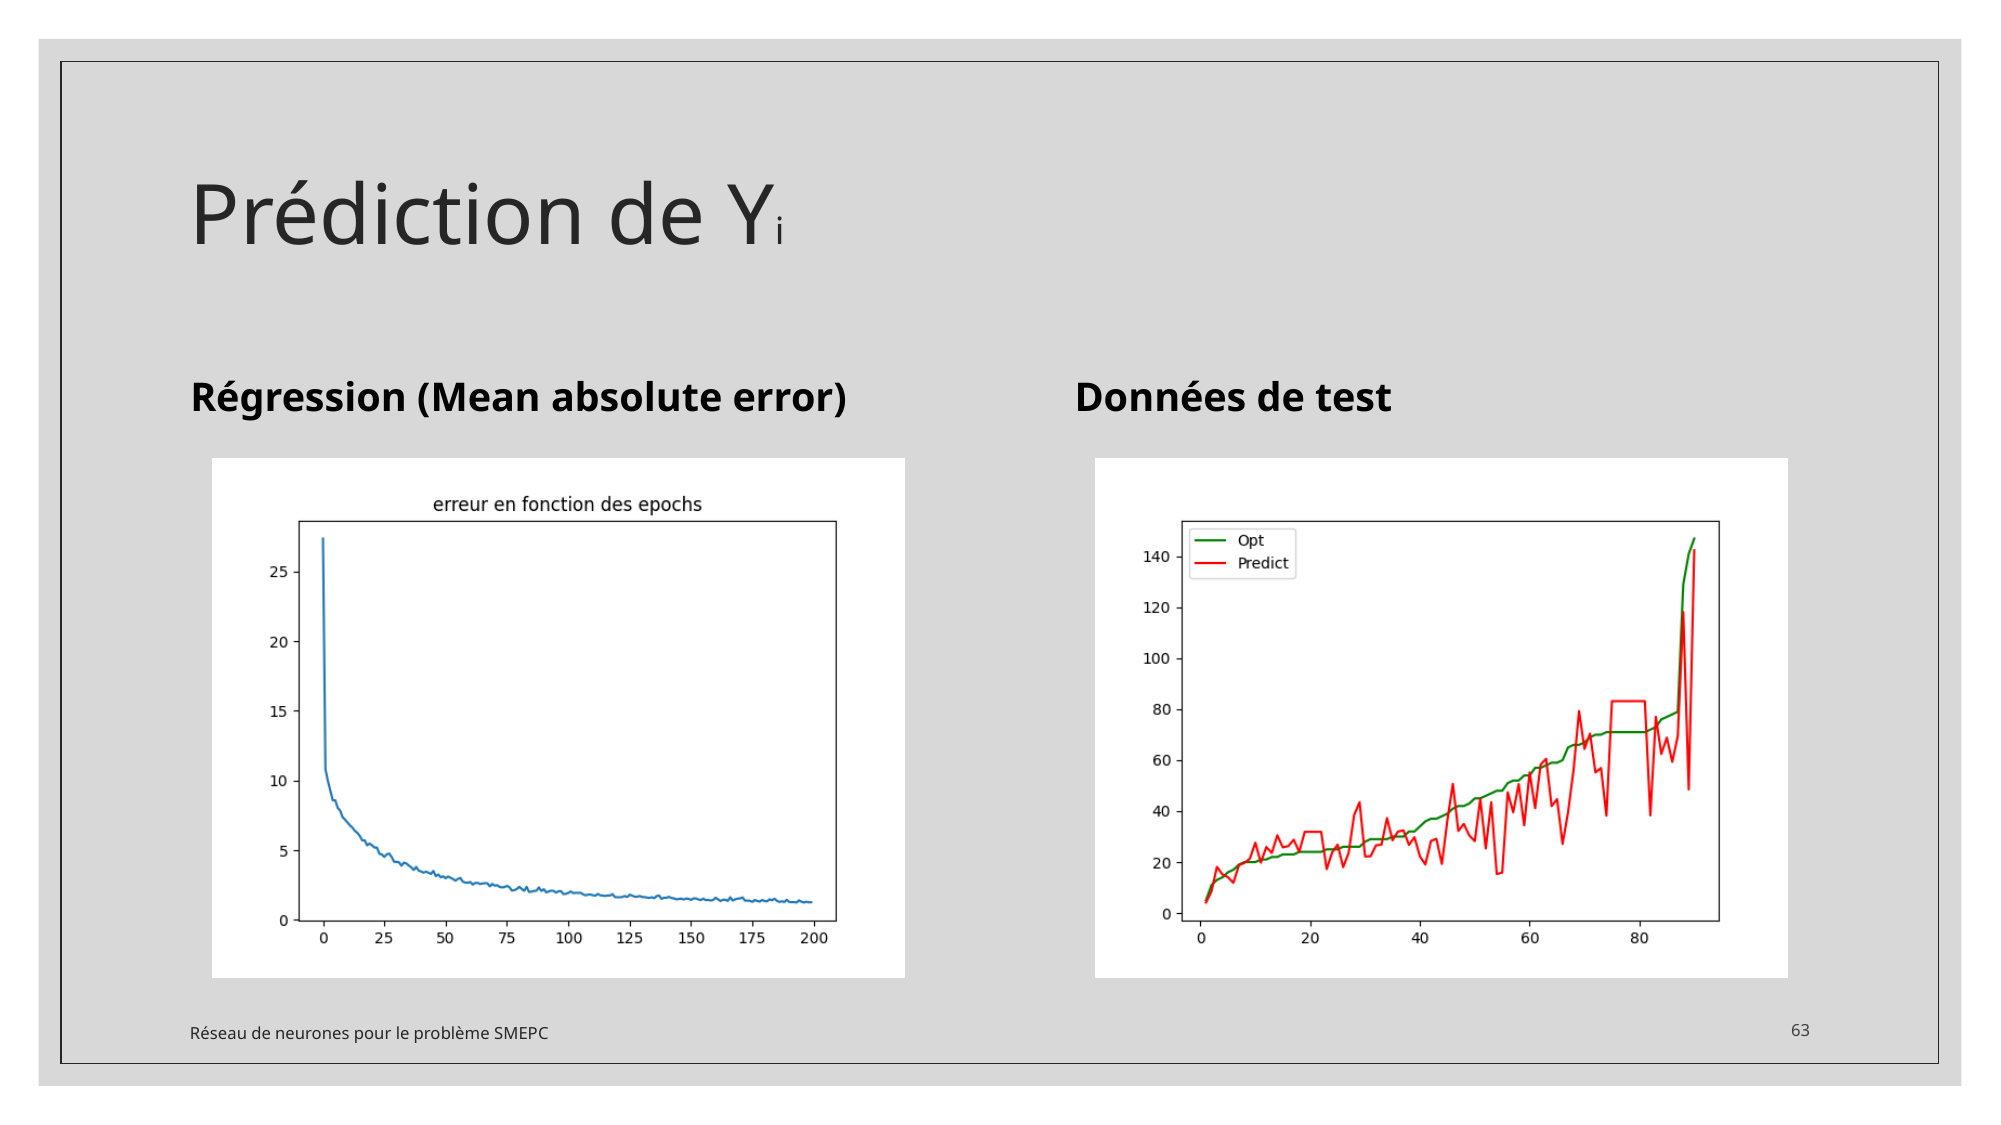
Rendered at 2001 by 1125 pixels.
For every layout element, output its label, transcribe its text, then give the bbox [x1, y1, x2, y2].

list Données de test [1059, 340, 1825, 446]
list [1095, 458, 1788, 978]
title Prédiction de Yi [174, 105, 1825, 331]
footer Réseau de neurones pour le problème SMEPC [174, 990, 1130, 1050]
list Régression (Mean absolute error) [175, 340, 941, 446]
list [211, 458, 904, 978]
slide_number 63 [1687, 990, 1825, 1050]
